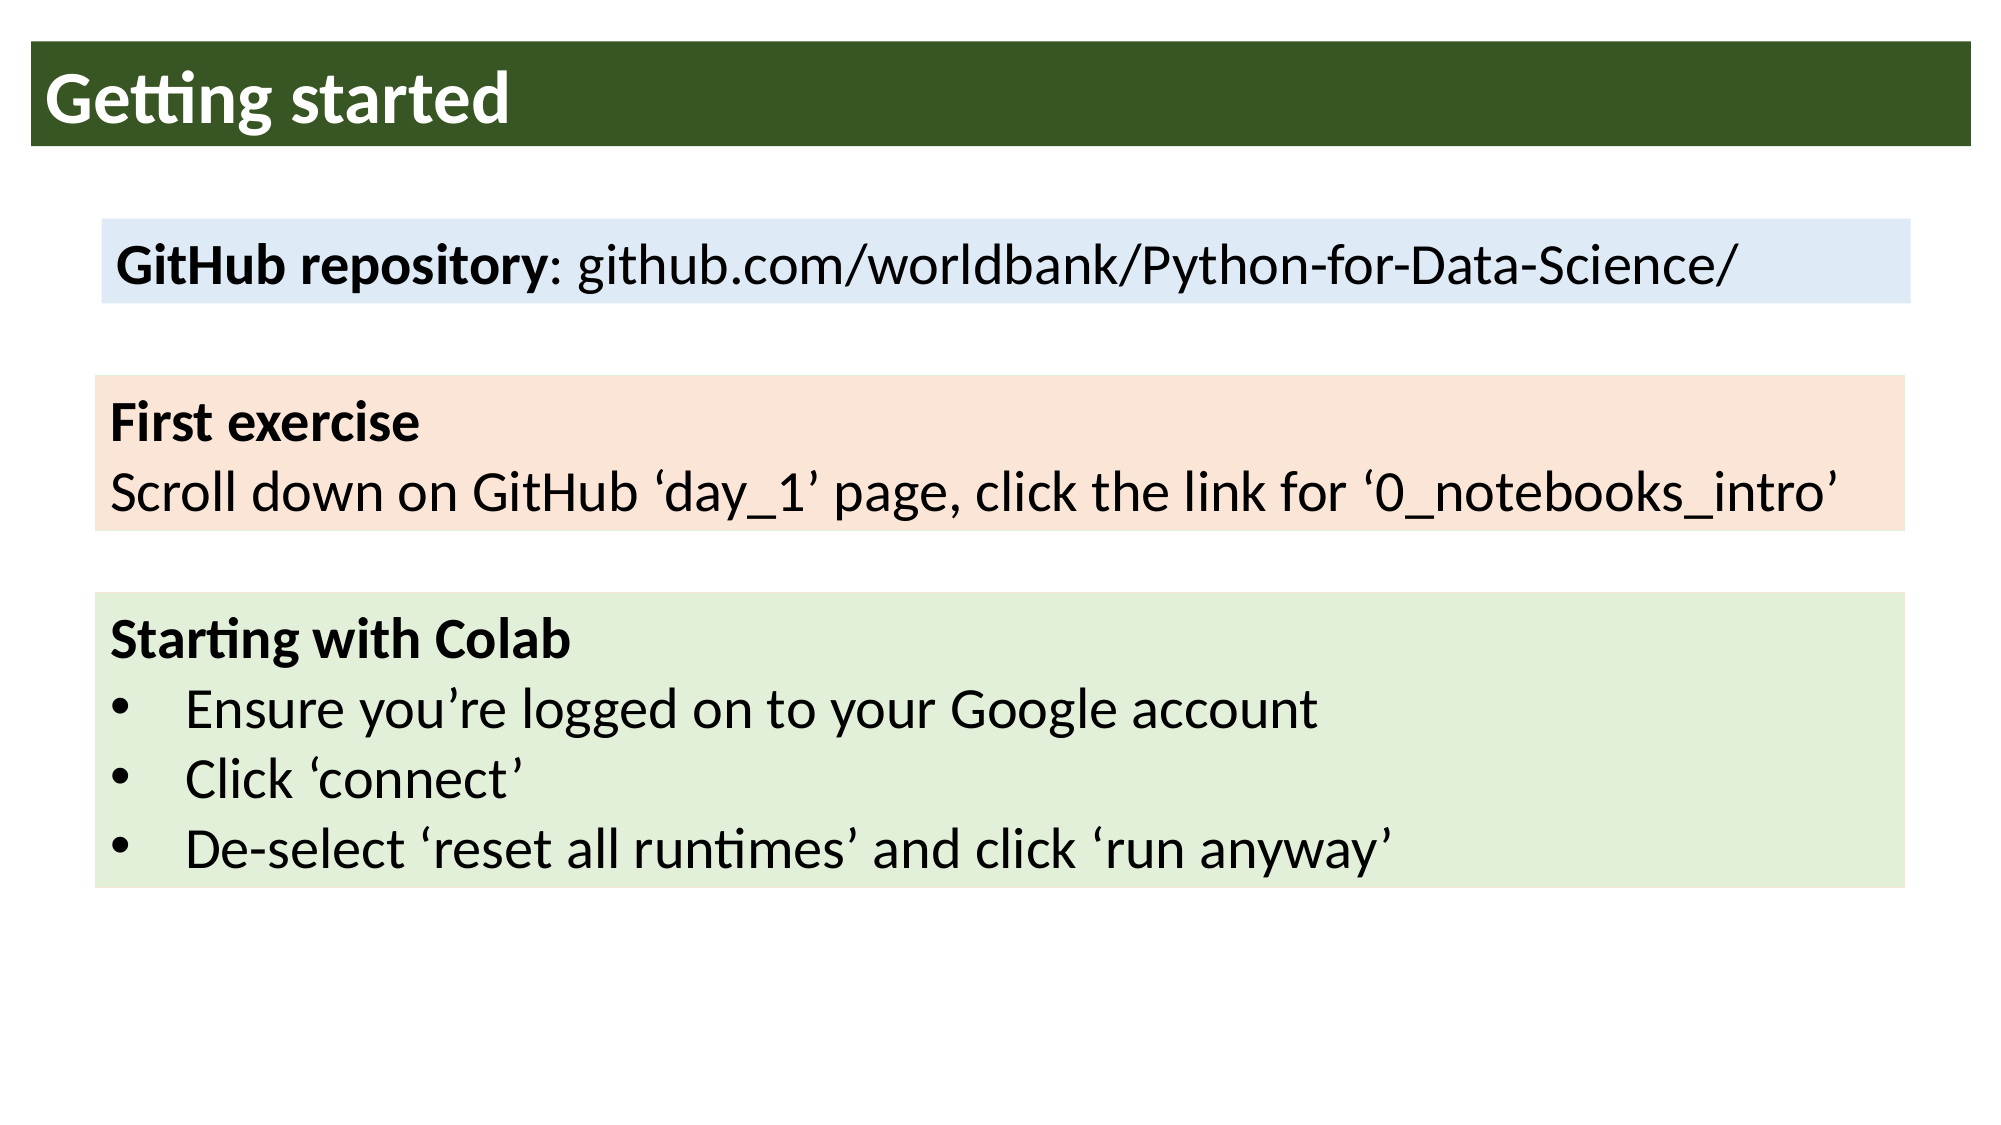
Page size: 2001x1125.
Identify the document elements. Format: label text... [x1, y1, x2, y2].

text_box Getting started [31, 41, 1971, 147]
text_box First exercise Scroll down on GitHub ‘day_1’ page, click the link for ‘0_notebooks_intro’ [95, 375, 1905, 531]
text_box GitHub repository: github.com/worldbank/Python-for-Data-Science/ [101, 218, 1911, 304]
text_box Starting with Colab Ensure you’re logged on to your Google account Click ‘connect’ De-select ‘reset all runtimes’ and click ‘run anyway’ [95, 592, 1905, 888]
